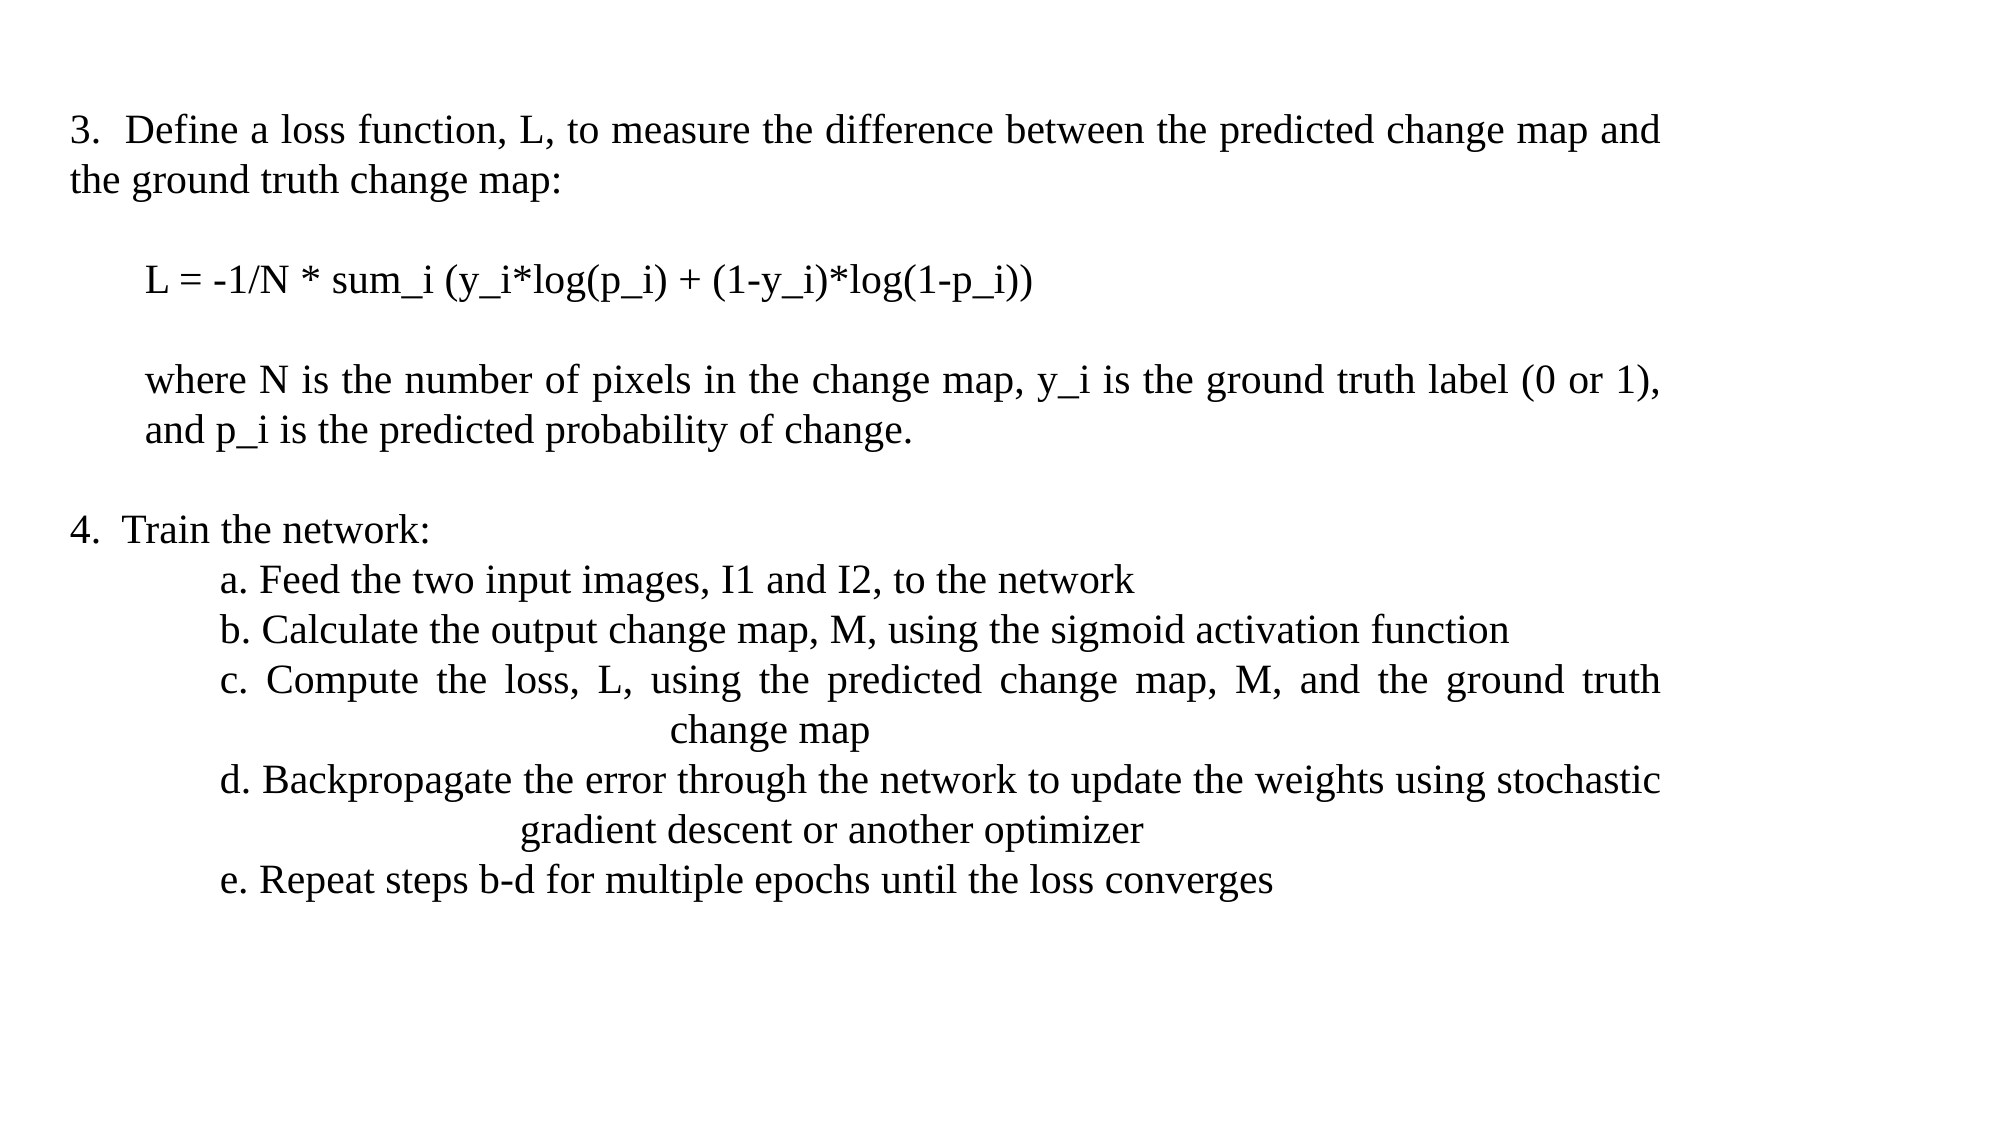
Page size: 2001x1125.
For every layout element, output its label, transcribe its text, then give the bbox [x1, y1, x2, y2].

text_box 3. Define a loss function, L, to measure the difference between the predicted change map and the ground truth change map: L = -1/N * sum_i (y_i*log(p_i) + (1-y_i)*log(1-p_i)) where N is the number of pixels in the change map, y_i is the ground truth label (0 or 1), and p_i is the predicted probability of change. 4. Train the network: a. Feed the two input images, I1 and I2, to the network b. Calculate the output change map, M, using the sigmoid activation function c. Compute the loss, L, using the predicted change map, M, and the ground truth change map d. Backpropagate the error through the network to update the weights using stochastic gradient descent or another optimizer e. Repeat steps b-d for multiple epochs until the loss converges [55, 44, 1678, 1010]
